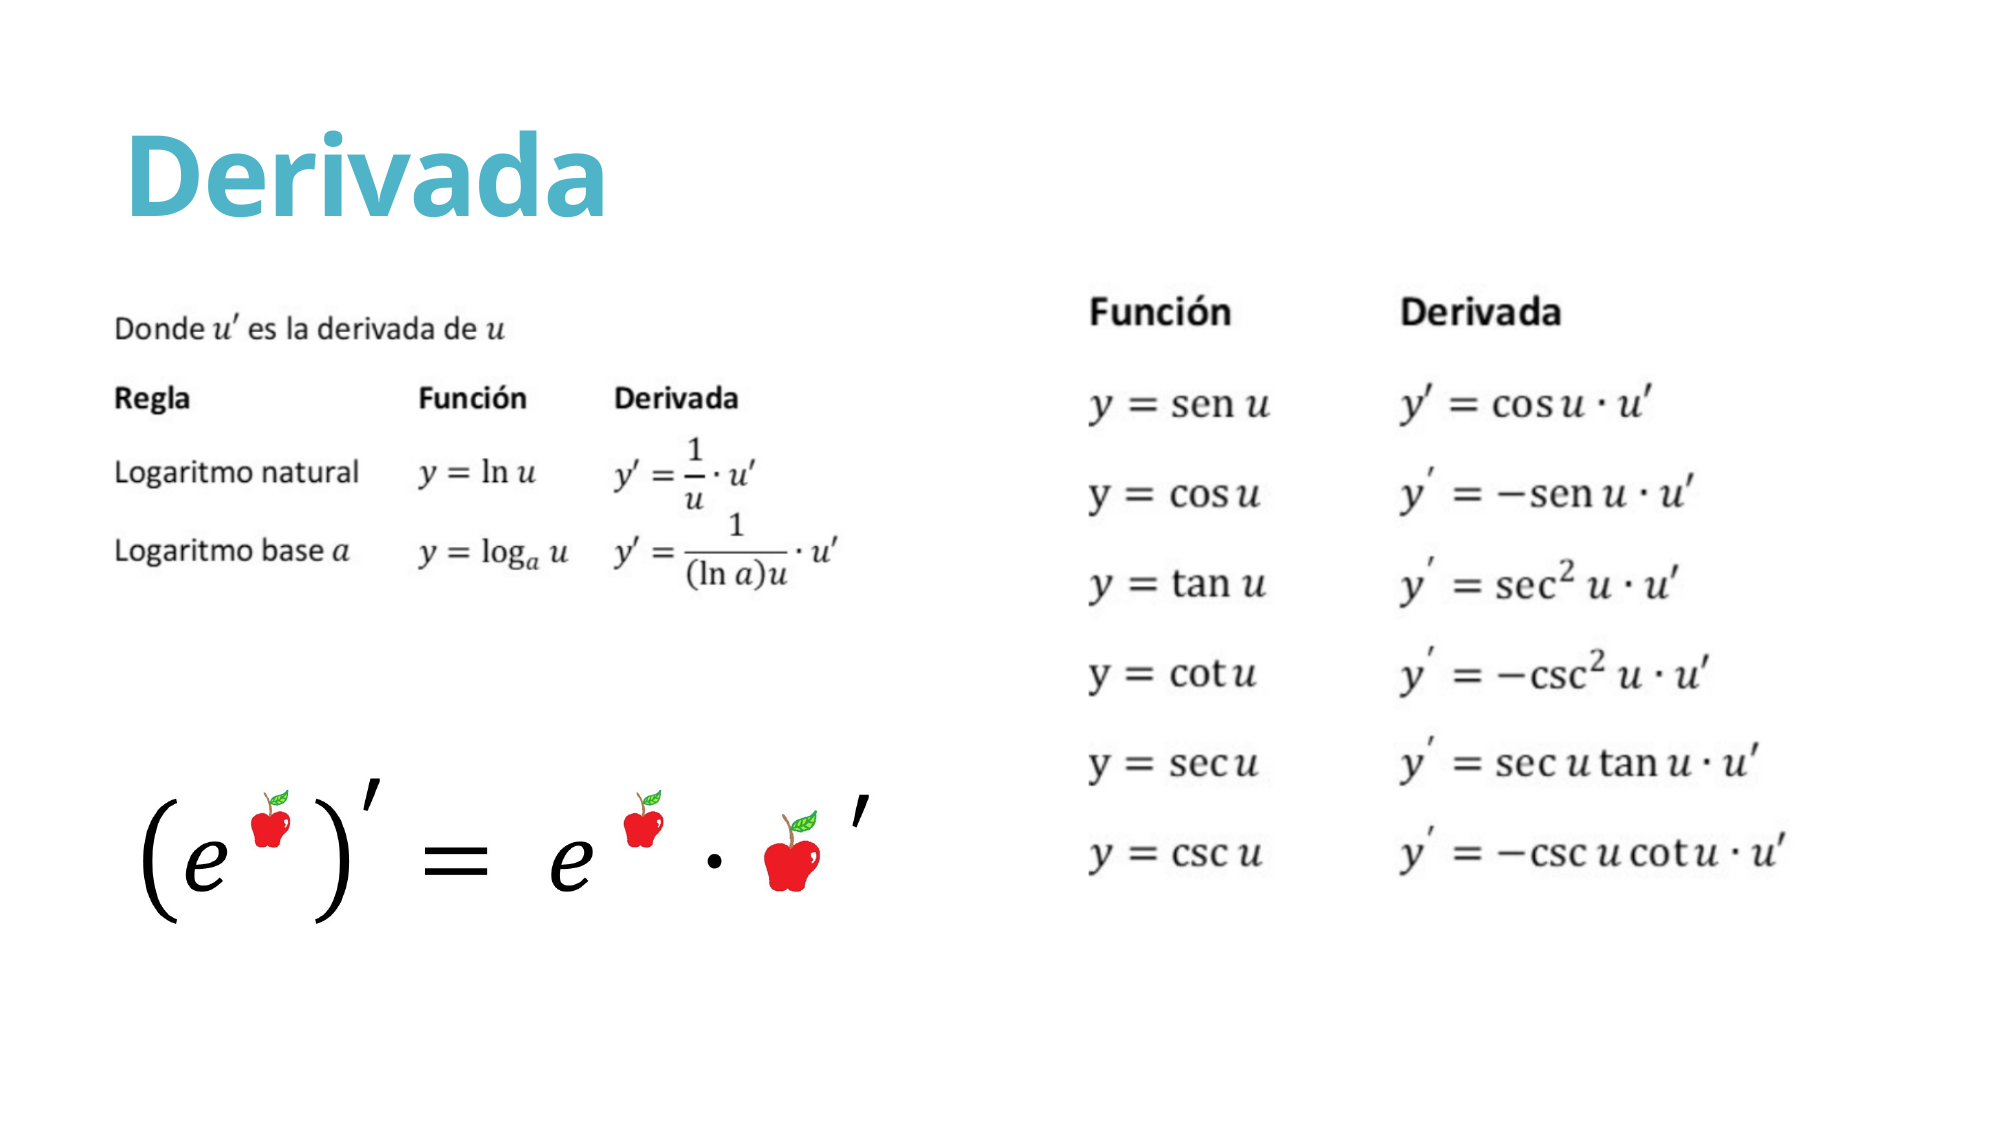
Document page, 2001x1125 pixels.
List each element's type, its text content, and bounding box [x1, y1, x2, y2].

picture [73, 281, 858, 653]
title Derivada [107, 46, 1875, 319]
picture [91, 759, 920, 1017]
picture [1023, 266, 1819, 948]
